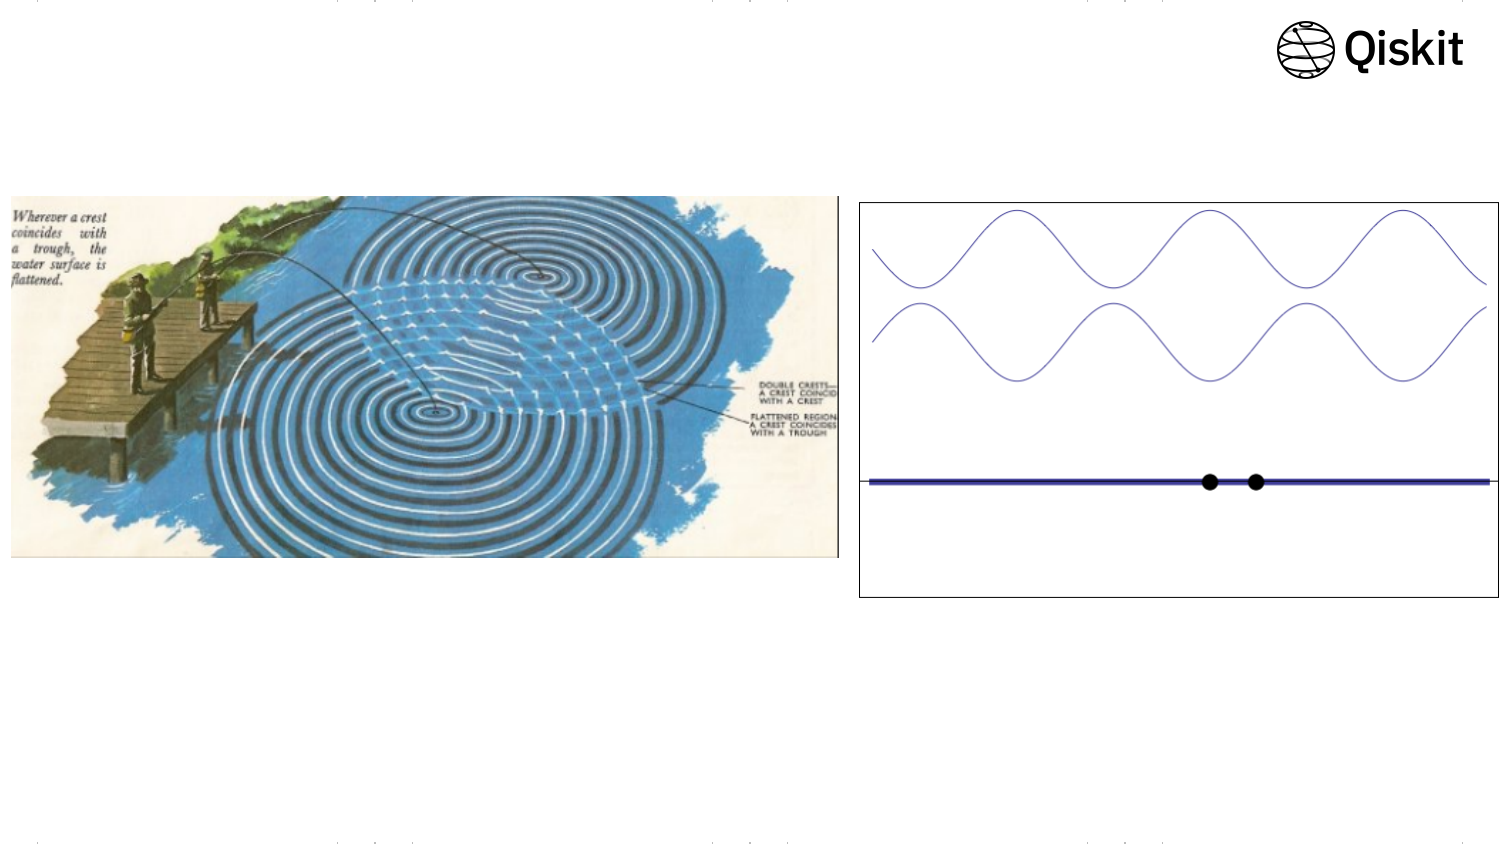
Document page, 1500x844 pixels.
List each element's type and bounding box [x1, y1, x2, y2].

picture [1277, 21, 1463, 79]
picture [859, 160, 1500, 641]
picture [11, 196, 840, 559]
